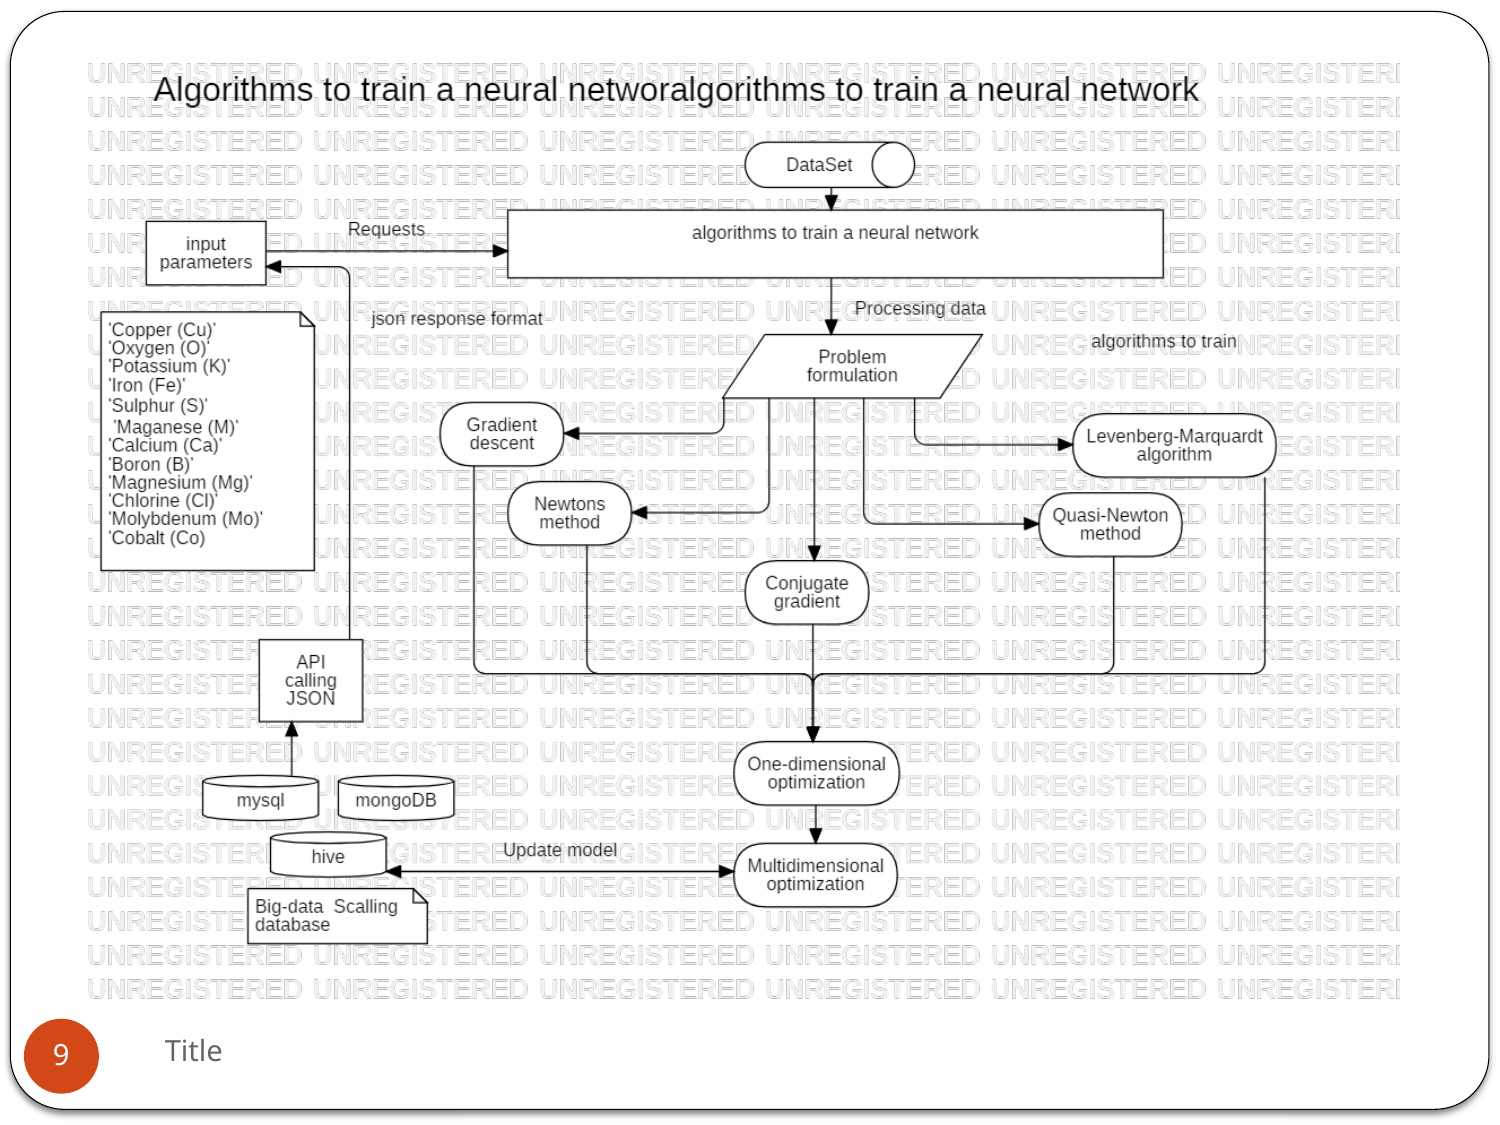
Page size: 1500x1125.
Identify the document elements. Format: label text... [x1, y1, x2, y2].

slide_number 9 [23, 1018, 99, 1094]
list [87, 49, 1401, 1002]
footer Title [150, 1012, 800, 1088]
